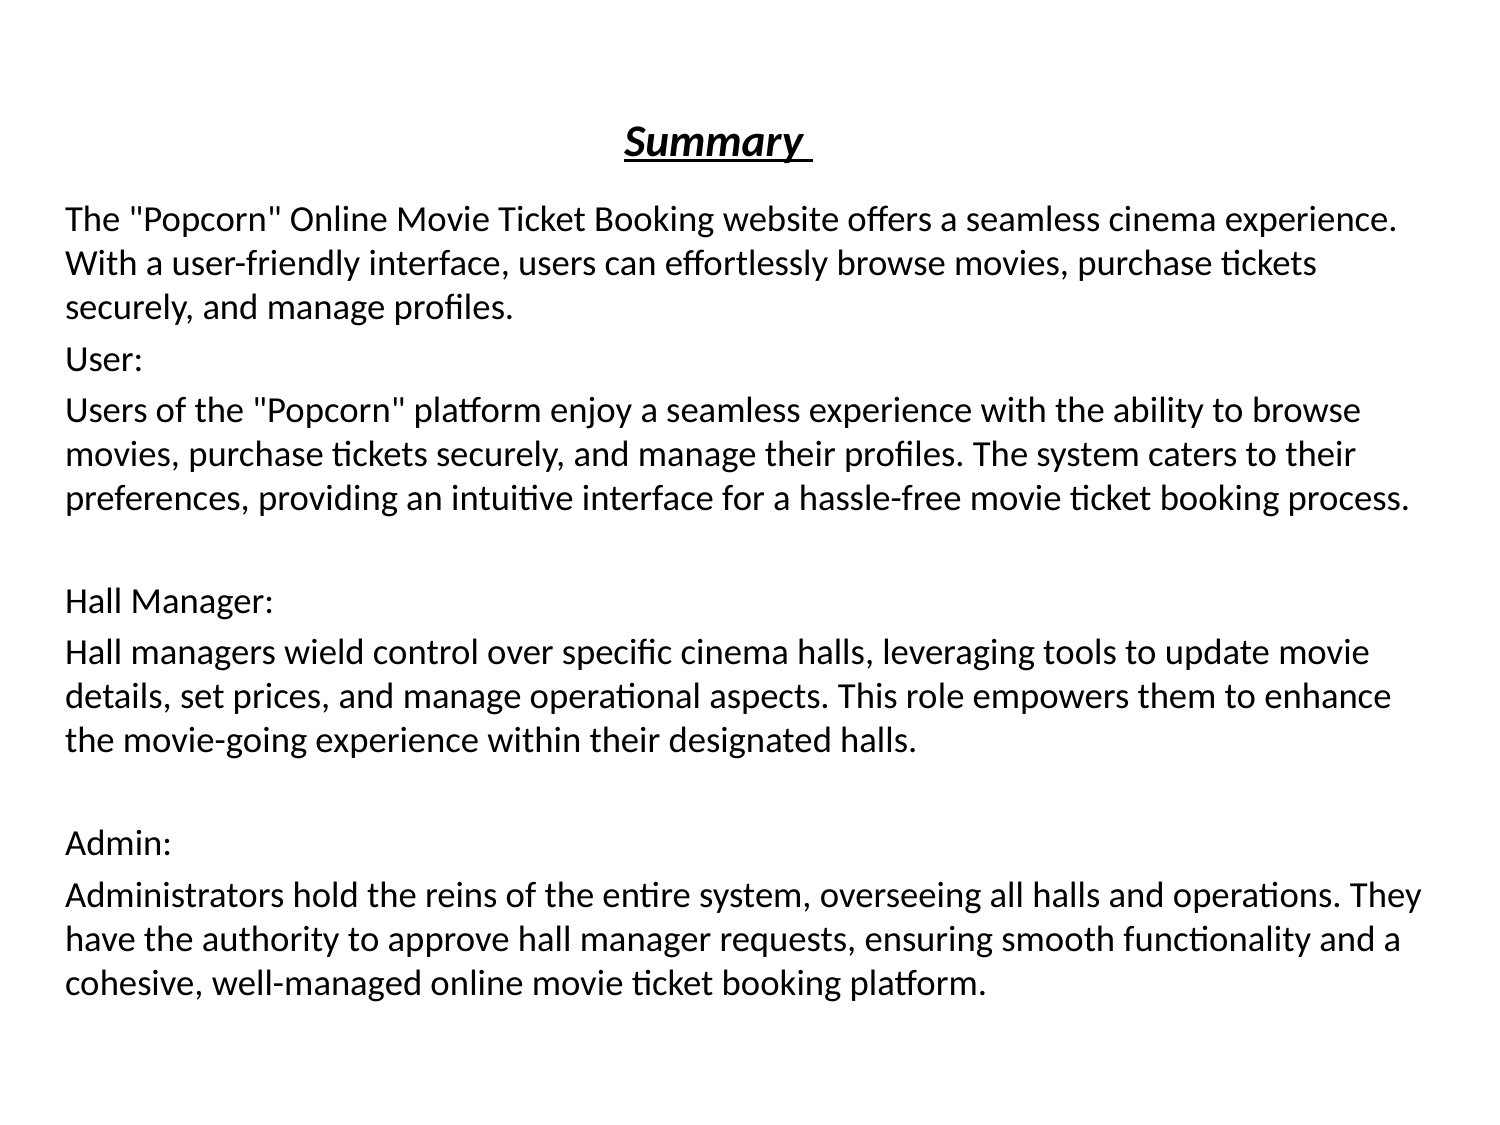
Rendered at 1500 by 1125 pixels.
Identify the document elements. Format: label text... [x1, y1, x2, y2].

text_box [74, 265, 1425, 900]
list The "Popcorn" Online Movie Ticket Booking website offers a seamless cinema experience. With a user-friendly interface, users can effortlessly browse movies, purchase tickets securely, and manage profiles. User: Users of the "Popcorn" platform enjoy a seamless experience with the ability to browse movies, purchase tickets securely, and manage their profiles. The system caters to their preferences, providing an intuitive interface for a hassle-free movie ticket booking process. Hall Manager: Hall managers wield control over specific cinema halls, leveraging tools to update movie details, set prices, and manage operational aspects. This role empowers them to enhance the movie-going experience within their designated halls. Admin: Administrators hold the reins of the entire system, overseeing all halls and operations. They have the authority to approve hall manager requests, ensuring smooth functionality and a cohesive, well-managed online movie ticket booking platform. [50, 187, 1450, 1022]
title Summary [337, 103, 1100, 187]
